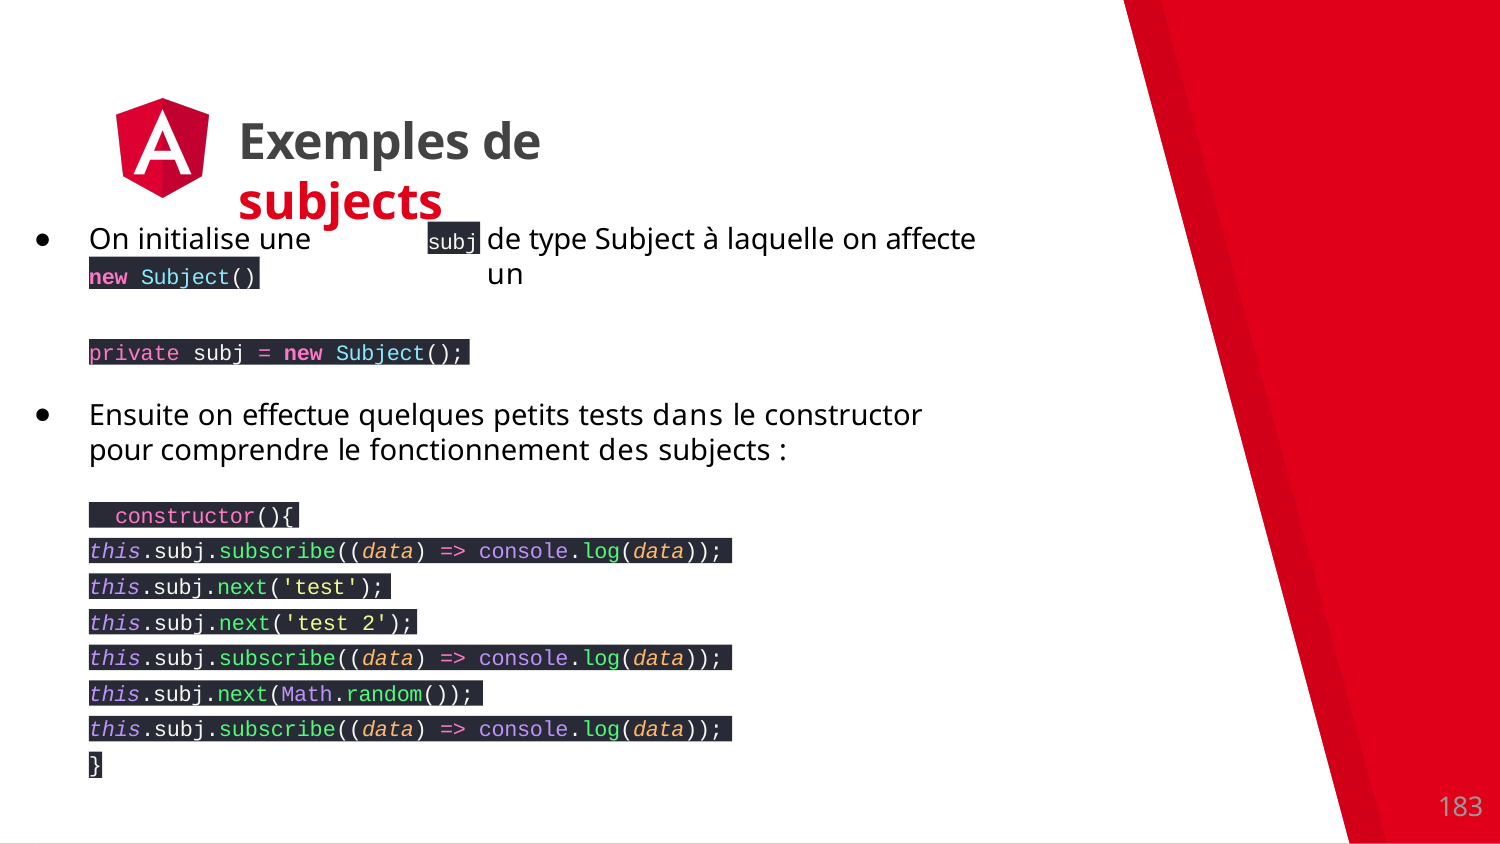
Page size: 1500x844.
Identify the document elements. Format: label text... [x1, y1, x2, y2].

text_box this.subj.next(Math.random()); [229, 680, 483, 706]
text_box constructor(){ [229, 502, 300, 528]
text_box this.subj.next('test'); [229, 573, 391, 599]
text_box subj [427, 221, 481, 254]
text_box Ensuite on effectue quelques petits tests dans le constructor pour comprendre le fonctionnement des subjects : [31, 393, 83, 466]
text_box On initialise une variable [229, 218, 423, 291]
text_box private subj = new Subject(); [229, 339, 470, 365]
text_box this.subj.subscribe((data) => console.log(data)); [229, 537, 733, 564]
text_box new Subject() [229, 256, 260, 289]
text_box this.subj.subscribe((data) => console.log(data)); [229, 644, 733, 671]
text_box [88, 83, 226, 779]
text_box this.subj.subscribe((data) => console.log(data)); [229, 715, 733, 742]
text_box Ensuite on effectue quelques petits tests dans le constructor pour comprendre le fonctionnement des subjects : [229, 393, 971, 466]
title Exemples de subjects [236, 107, 729, 251]
text_box On initialise une variable [31, 218, 83, 291]
text_box this.subj.next('test 2'); [229, 609, 418, 635]
slide_number 183 [1431, 794, 1488, 844]
text_box de type Subject à laquelle on affecte un [484, 218, 1011, 291]
